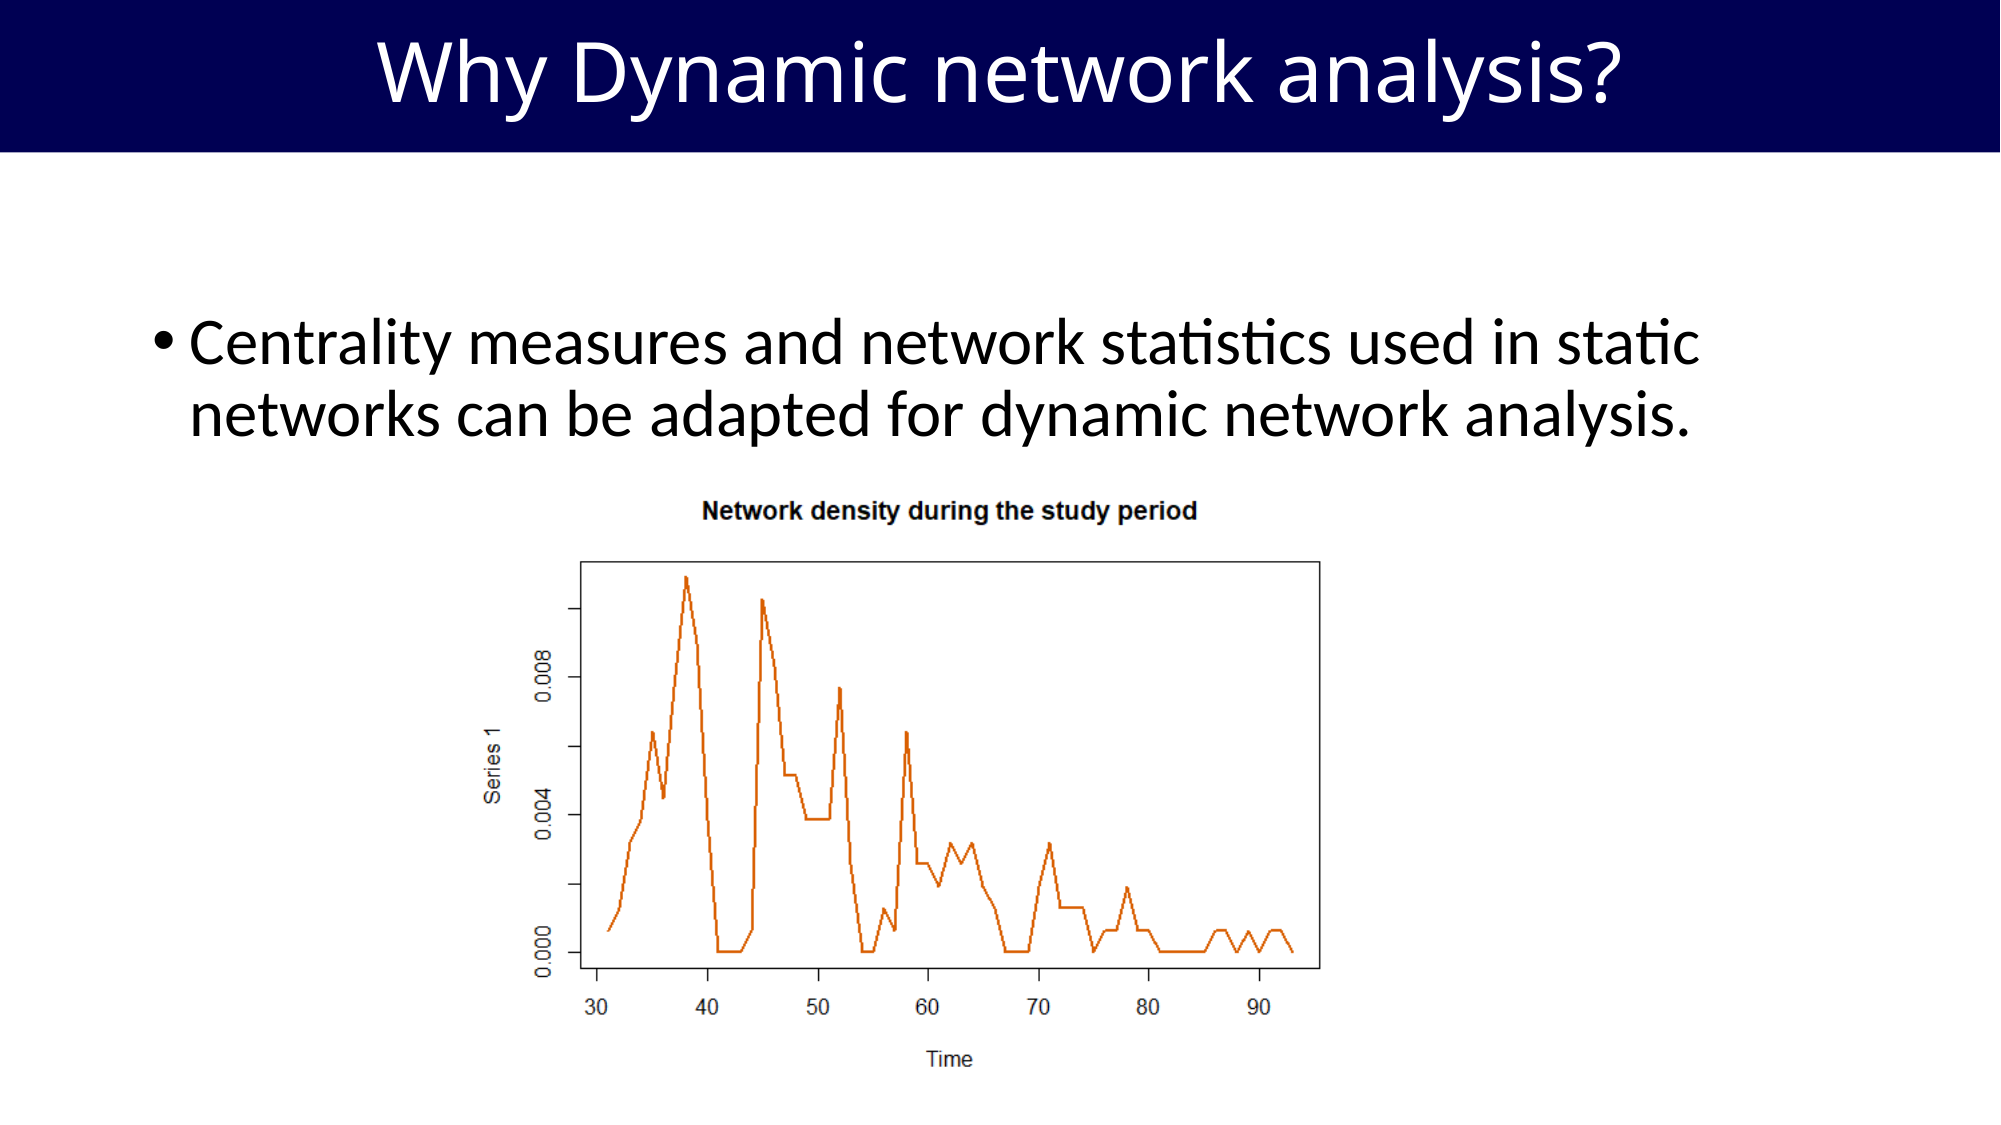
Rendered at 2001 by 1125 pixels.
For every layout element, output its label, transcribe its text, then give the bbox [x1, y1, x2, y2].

picture [476, 457, 1374, 1099]
text_box Why Dynamic network analysis? [0, 0, 2000, 153]
list Centrality measures and network statistics used in static networks can be adapted for dynamic network analysis. [137, 299, 1863, 521]
